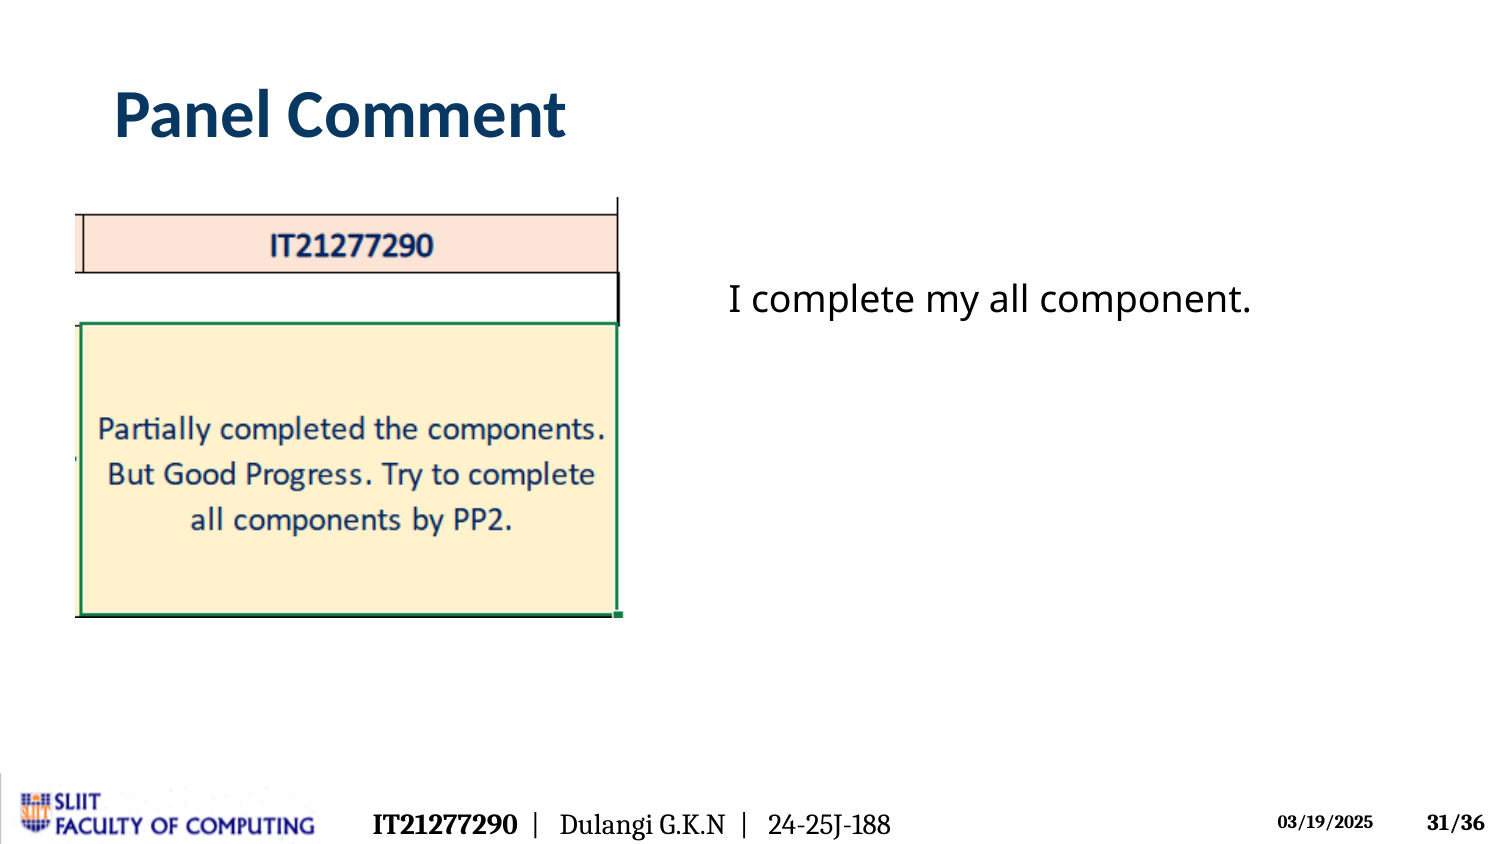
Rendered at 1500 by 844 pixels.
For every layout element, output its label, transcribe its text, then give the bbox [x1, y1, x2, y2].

text_box IT21277290 | Dulangi G.K.N | 24-25J-188 [361, 804, 1099, 841]
list I complete my all component. [728, 274, 1389, 750]
footer 03/19/2025 [1275, 809, 1414, 844]
title Panel Comment [114, 69, 739, 210]
picture [75, 197, 628, 619]
slide_number 31/36 [1423, 807, 1500, 844]
picture [0, 773, 324, 844]
